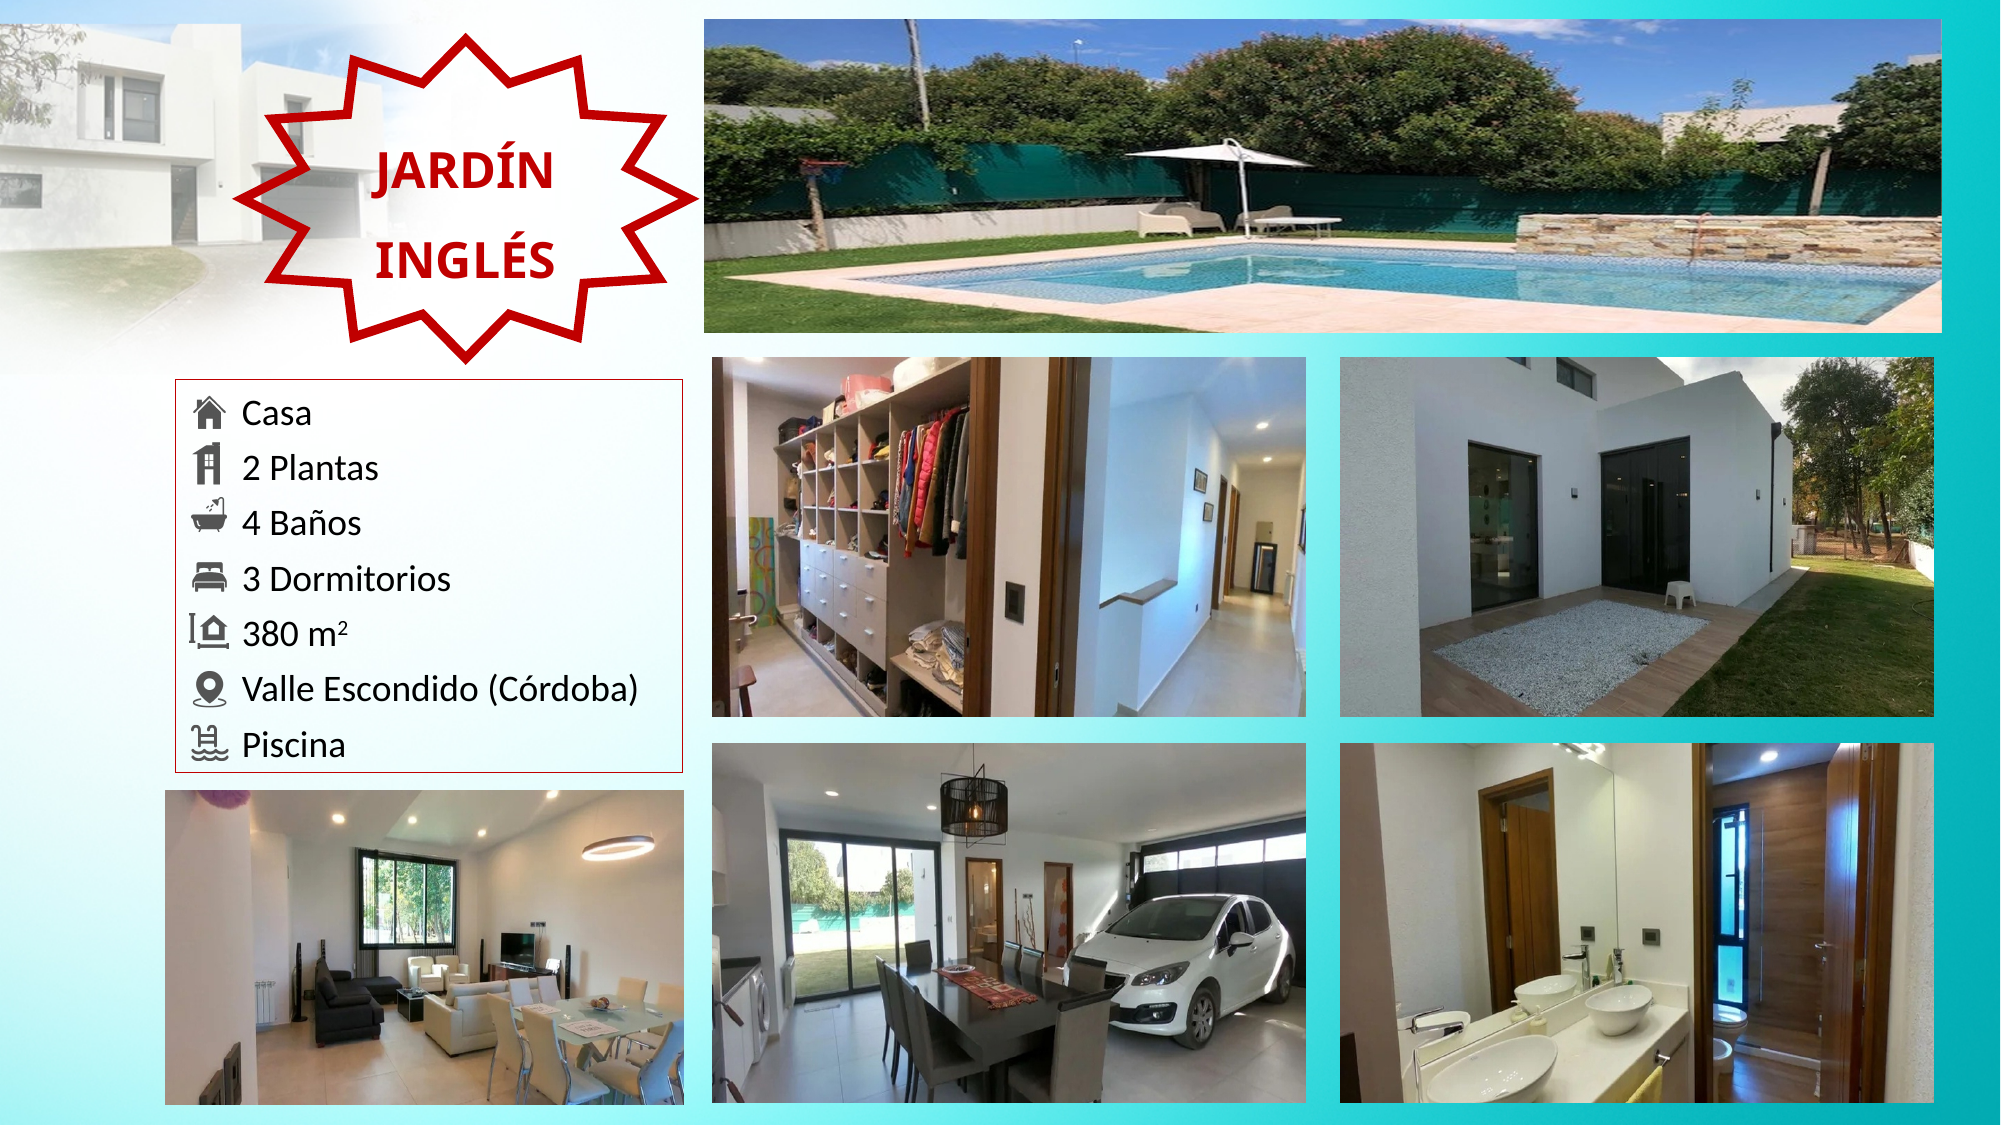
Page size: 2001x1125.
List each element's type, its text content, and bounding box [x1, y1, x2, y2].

text_box Casa 2 Plantas 4 Baños 3 Dormitorios 380 m2 Valle Escondido (Córdoba) Piscina [175, 379, 683, 773]
text_box JARDÍN INGLÉS [240, 37, 692, 360]
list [1340, 357, 1934, 717]
picture [0, 0, 2001, 1125]
